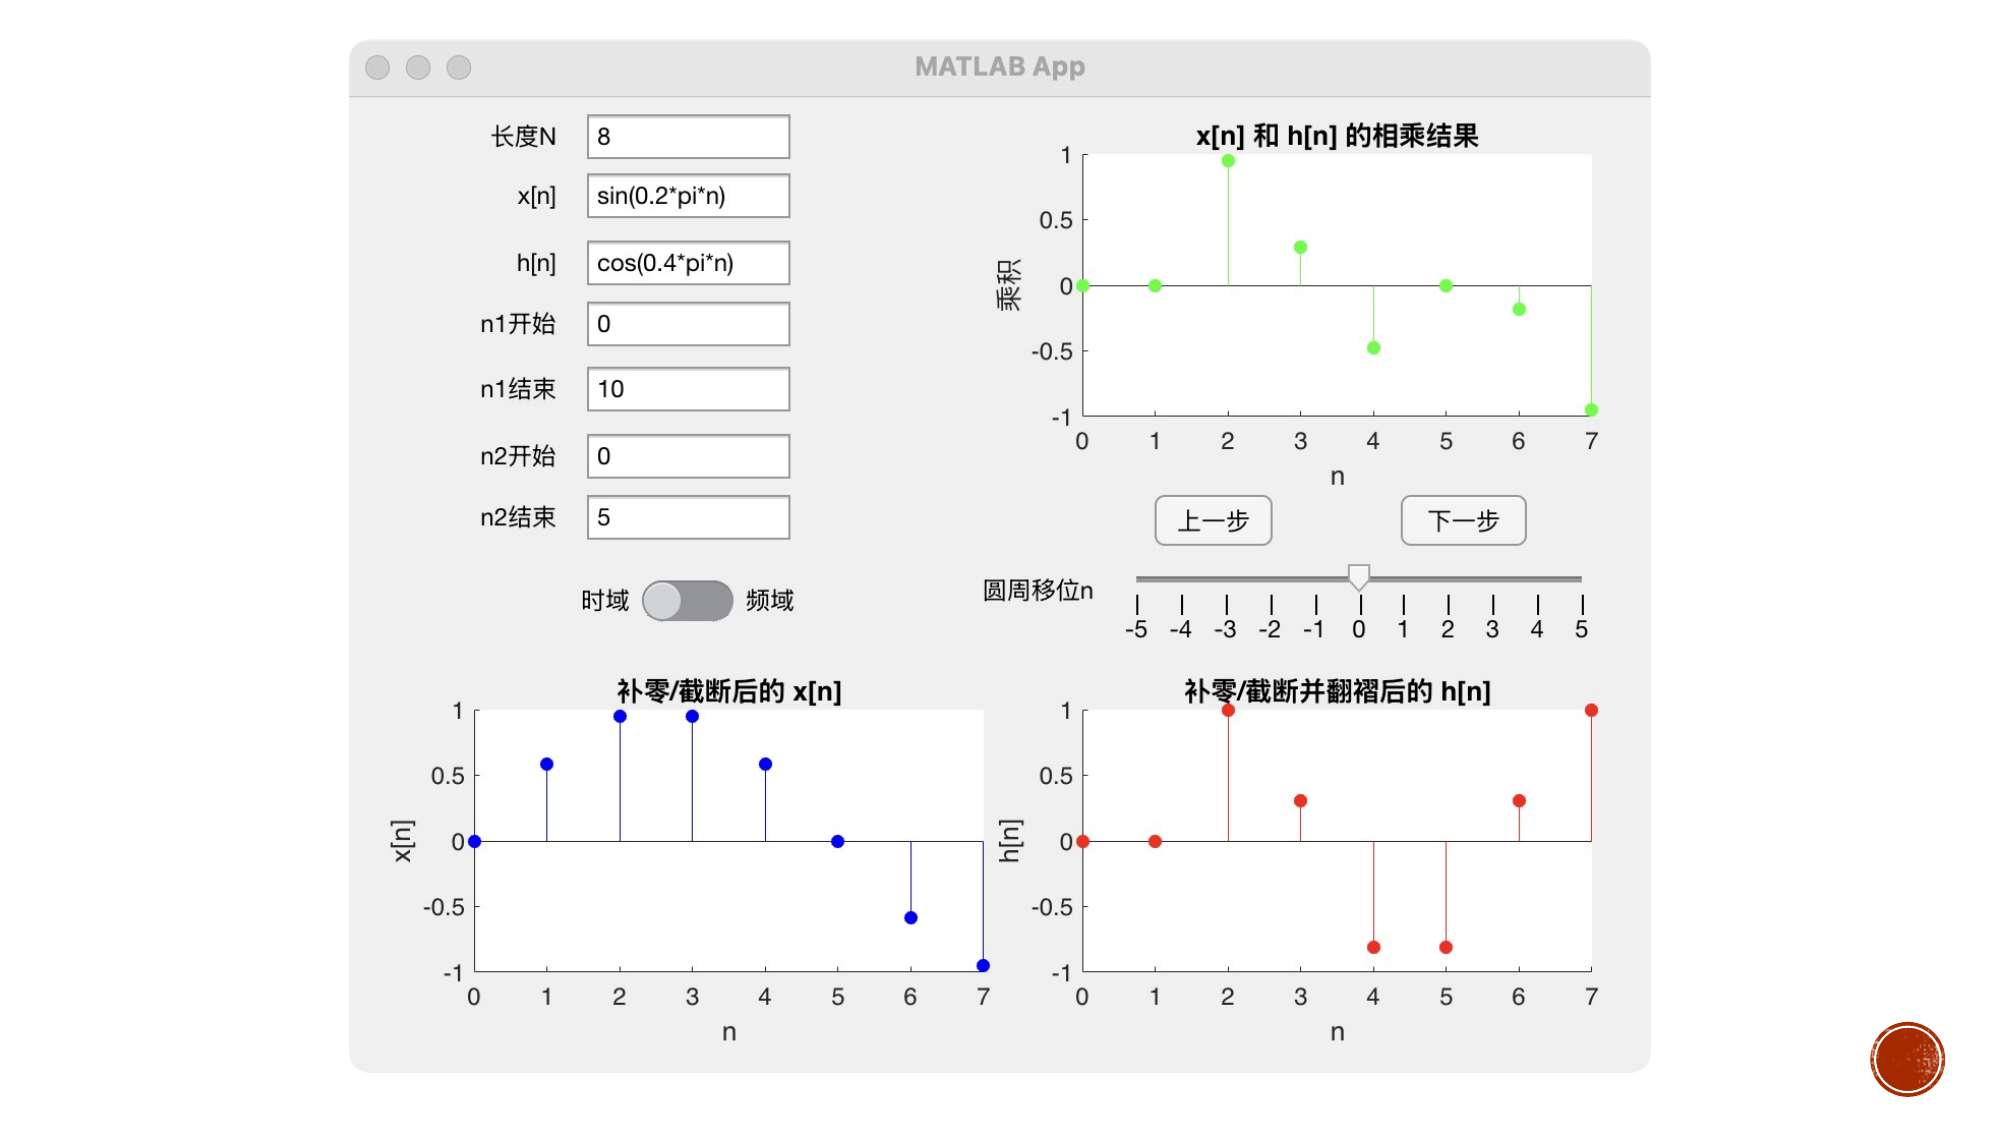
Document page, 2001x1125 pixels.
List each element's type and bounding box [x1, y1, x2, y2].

list [353, 43, 1646, 1069]
